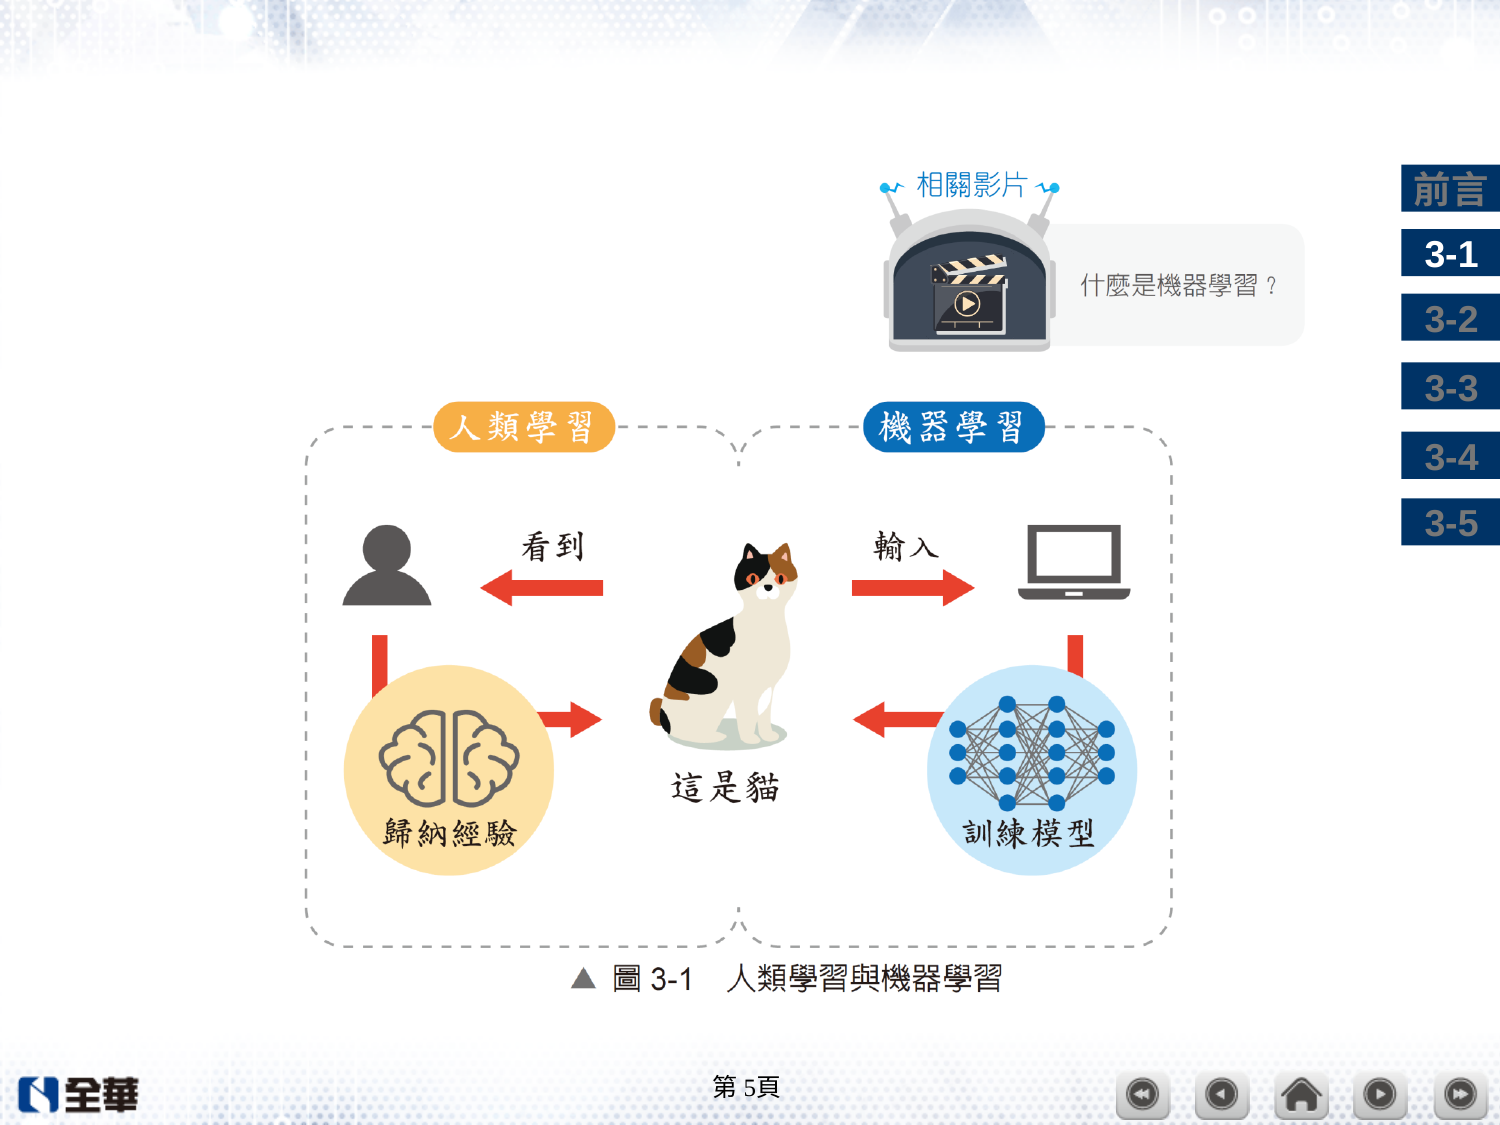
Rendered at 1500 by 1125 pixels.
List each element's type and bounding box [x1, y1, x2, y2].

picture [0, 0, 1500, 1125]
text_box [871, 154, 1333, 369]
